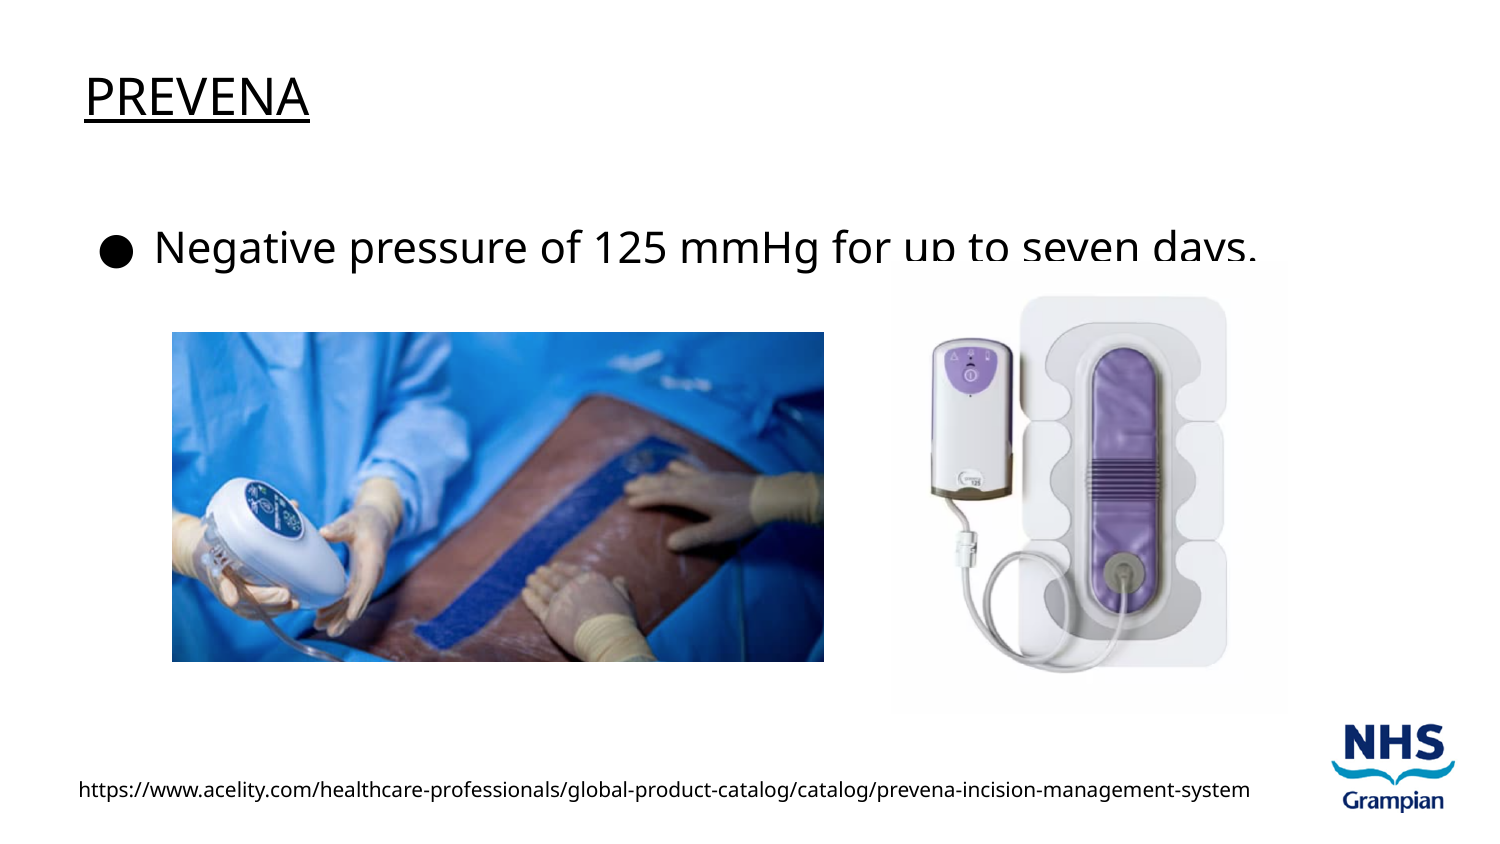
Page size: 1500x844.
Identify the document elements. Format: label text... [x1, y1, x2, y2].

picture [1326, 713, 1459, 813]
text_box PREVENA [69, 48, 1405, 143]
picture [171, 332, 824, 662]
text_box https://www.acelity.com/healthcare-professionals/global-product-catalog/catalog/prevena-incision-management-system [63, 761, 1462, 829]
picture [882, 260, 1297, 715]
list Negative pressure of 125 mmHg for up to seven days. [63, 197, 1462, 622]
